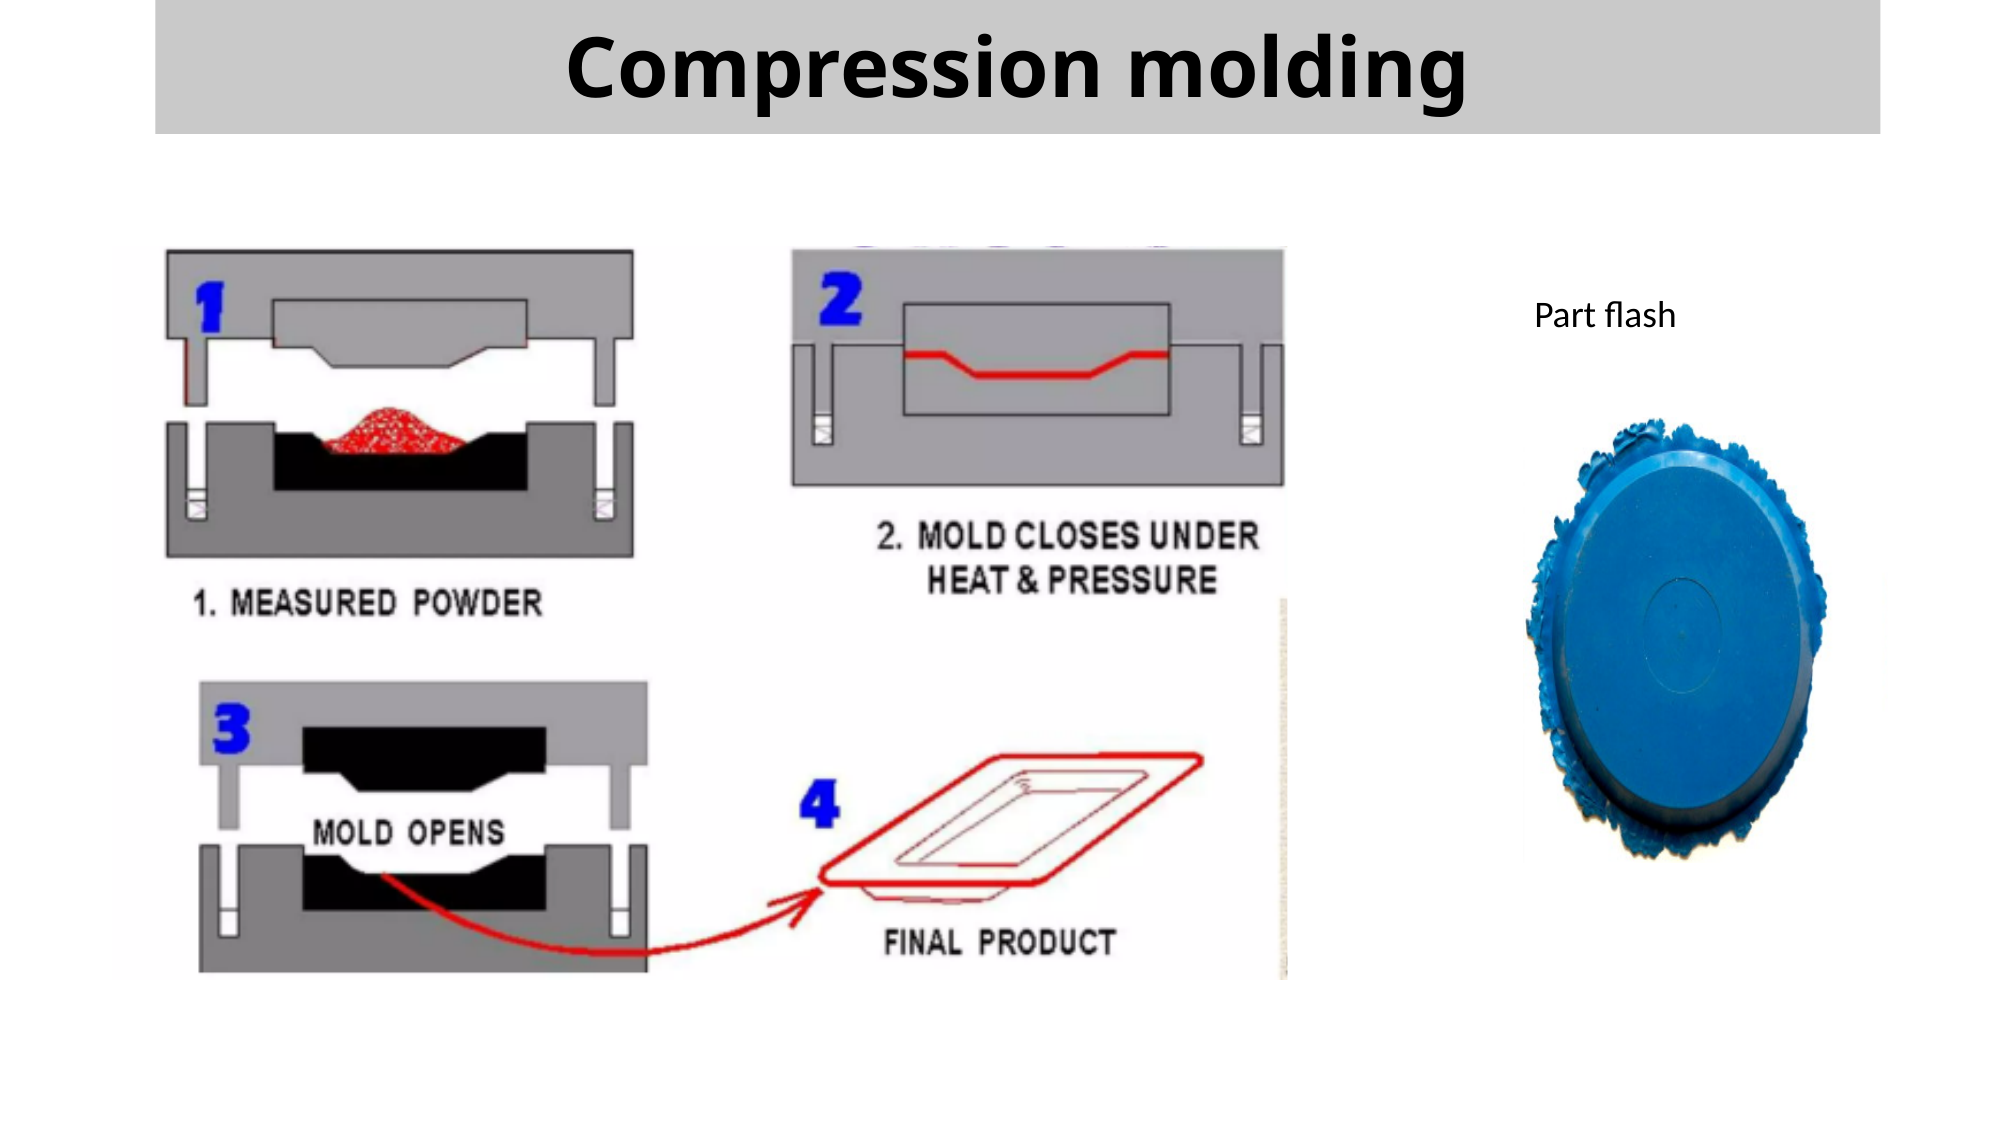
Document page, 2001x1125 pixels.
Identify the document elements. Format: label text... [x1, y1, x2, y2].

picture [112, 246, 1288, 980]
picture [1523, 417, 1888, 863]
title Compression molding [155, 0, 1881, 134]
text_box Part flash [1519, 282, 1888, 342]
